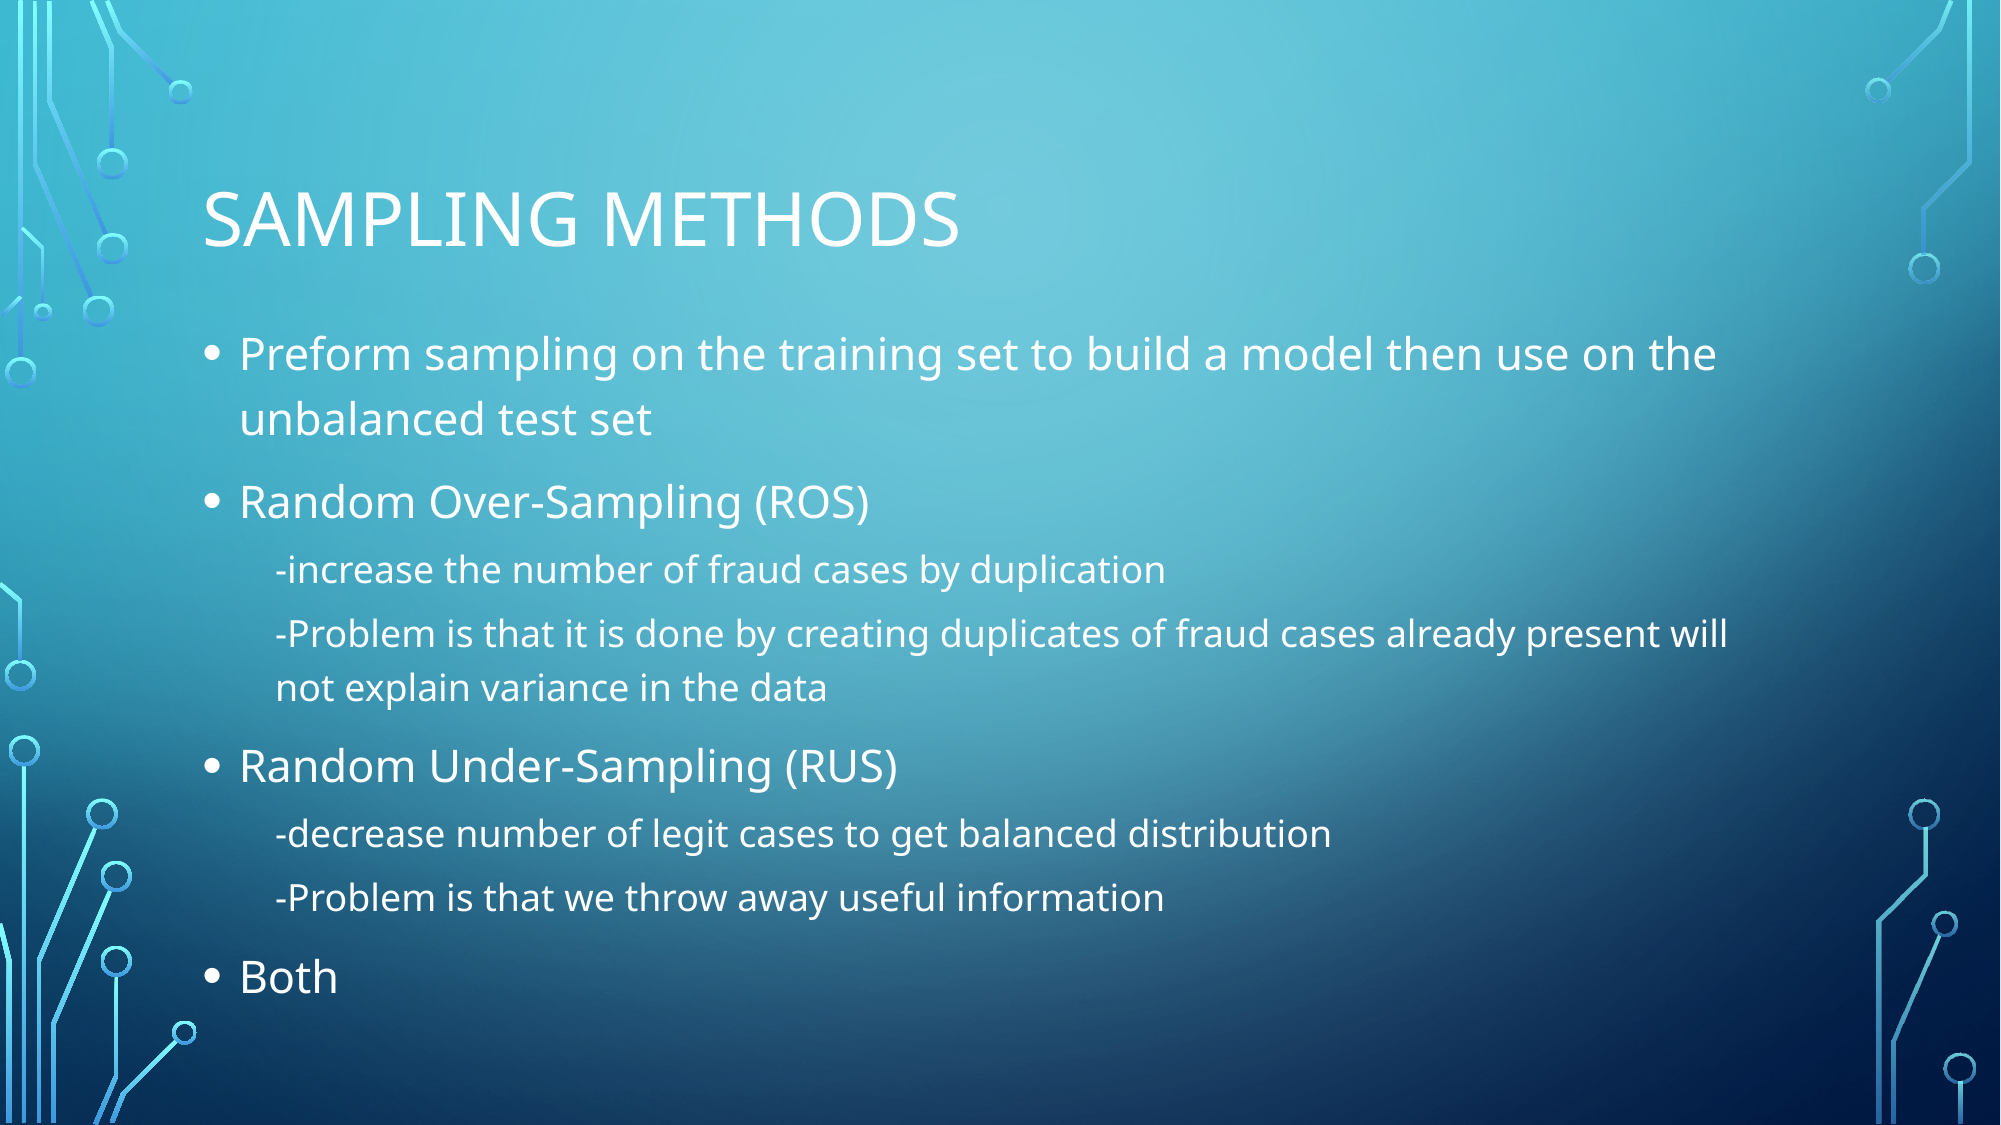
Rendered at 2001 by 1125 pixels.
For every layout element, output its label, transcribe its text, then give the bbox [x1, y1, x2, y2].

title Sampling methods [187, 101, 1813, 307]
list Preform sampling on the training set to build a model then use on the unbalanced test set Random Over-Sampling (ROS) -increase the number of fraud cases by duplication -Problem is that it is done by creating duplicates of fraud cases already present will not explain variance in the data Random Under-Sampling (RUS) -decrease number of legit cases to get balanced distribution -Problem is that we throw away useful information Both [187, 307, 1813, 1010]
